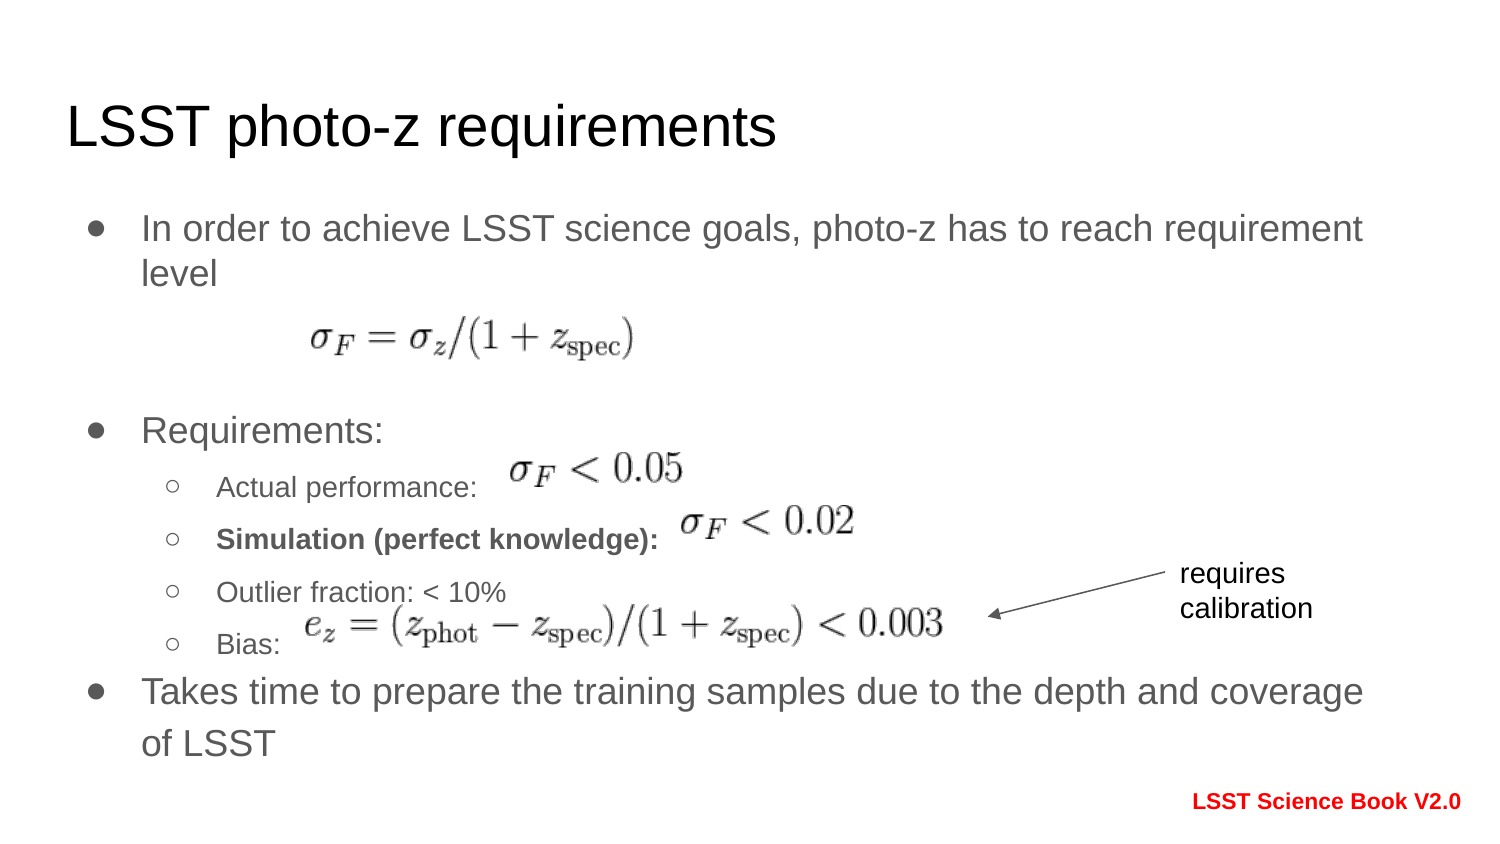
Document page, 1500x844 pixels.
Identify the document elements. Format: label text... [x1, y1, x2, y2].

list In order to achieve LSST science goals, photo-z has to reach requirement level Requirements: Actual performance: Simulation (perfect knowledge): Outlier fraction: < 10% Bias: Takes time to prepare the training samples due to the depth and coverage of LSST [51, 189, 1389, 791]
text_box requires calibration [1165, 539, 1394, 605]
picture [680, 504, 855, 540]
picture [304, 604, 944, 650]
title LSST photo-z requirements [51, 72, 1449, 167]
text_box LSST Science Book V2.0 [1177, 771, 1500, 844]
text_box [987, 571, 1166, 617]
picture [509, 452, 683, 487]
picture [311, 316, 633, 362]
